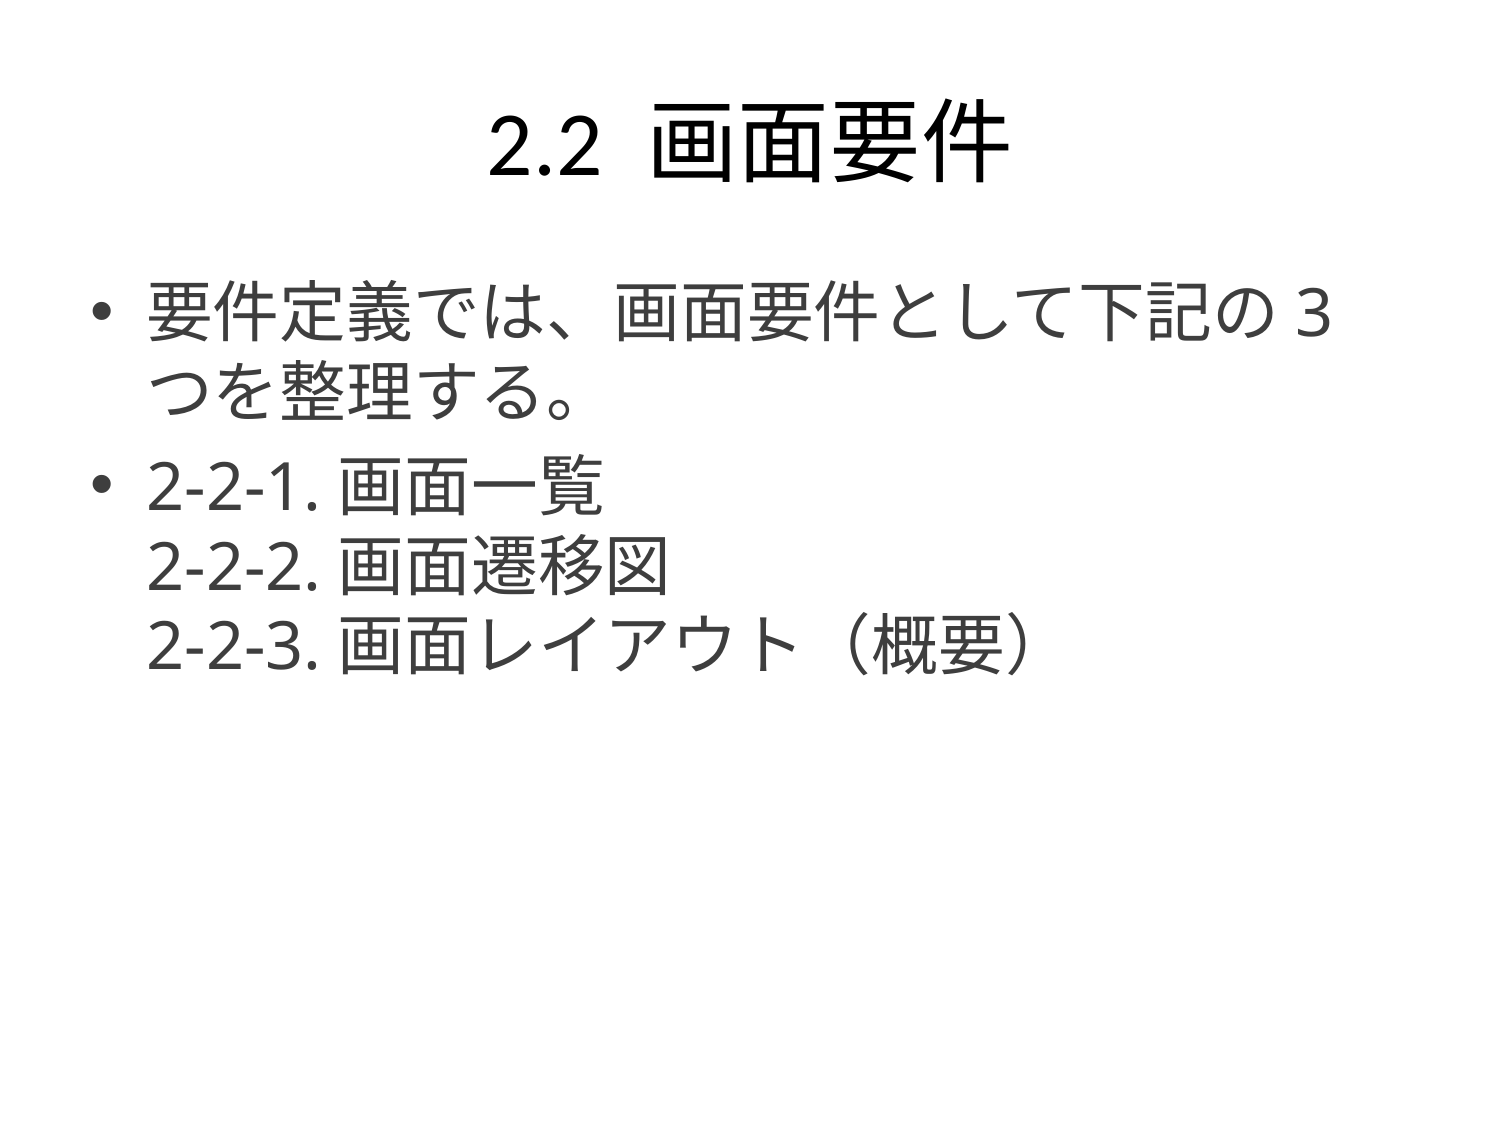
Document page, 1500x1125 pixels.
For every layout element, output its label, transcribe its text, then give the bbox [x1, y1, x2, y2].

title 2.2 画面要件 [75, 45, 1425, 233]
list 要件定義では、画面要件として下記の3つを整理する。 2-2-1.画面一覧 2-2-2.画面遷移図 2-2-3.画面レイアウト（概要） [75, 262, 1425, 1005]
